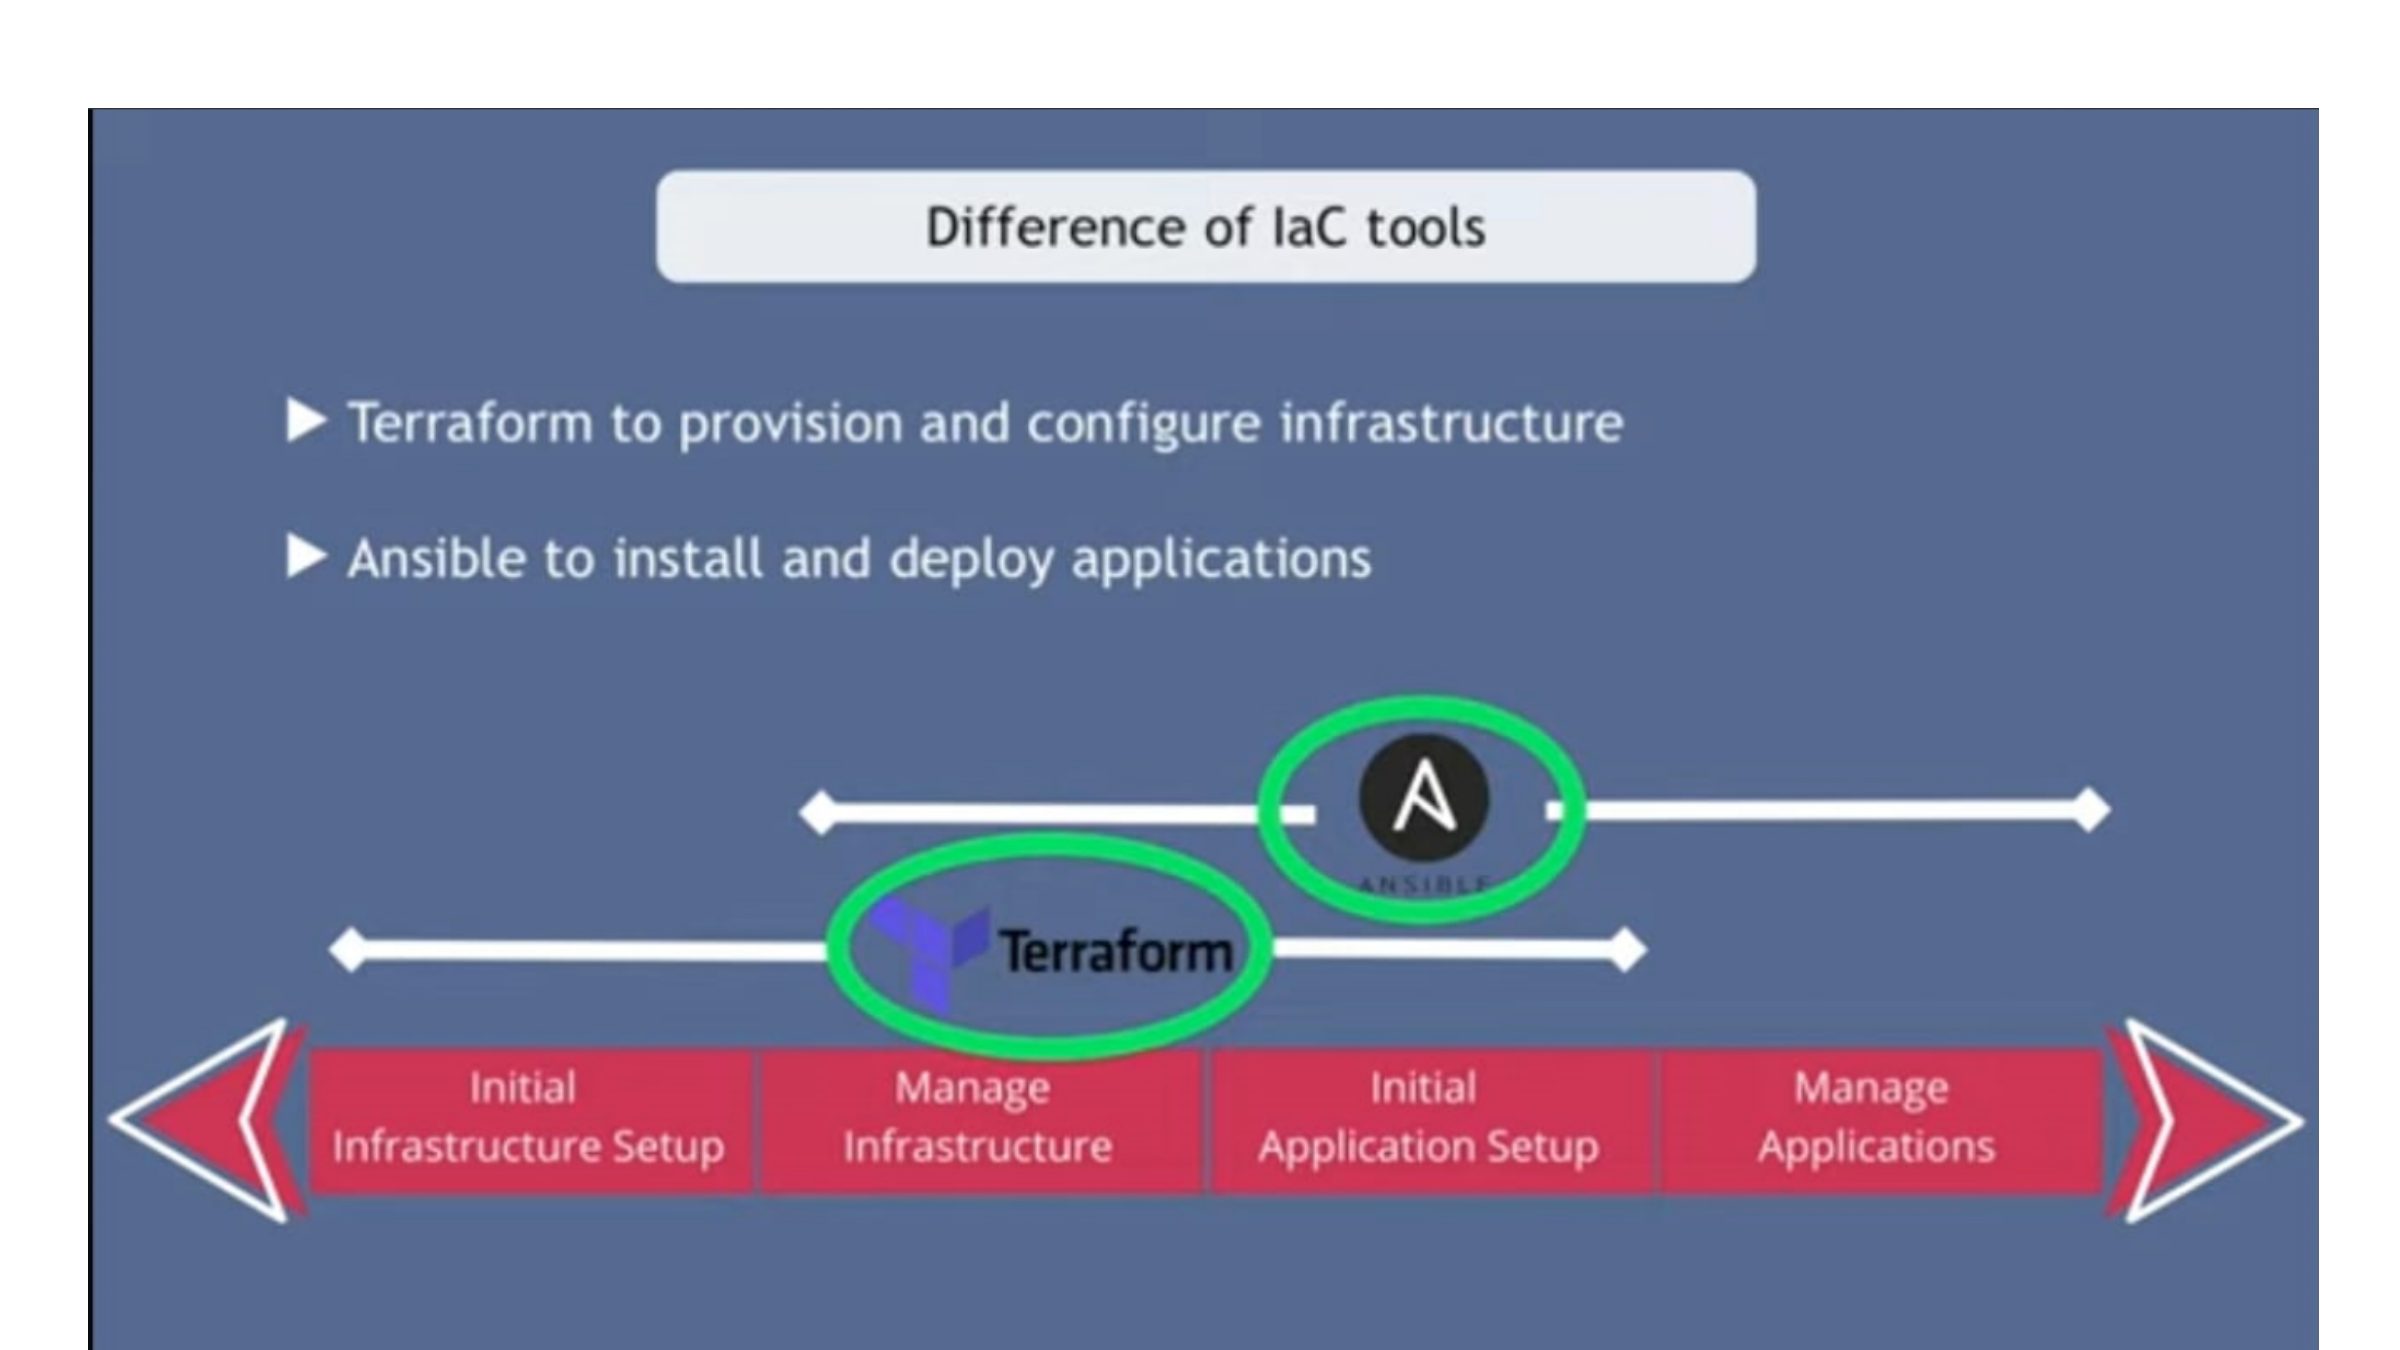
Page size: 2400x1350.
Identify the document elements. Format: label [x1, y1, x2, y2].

picture [88, 108, 2319, 1350]
